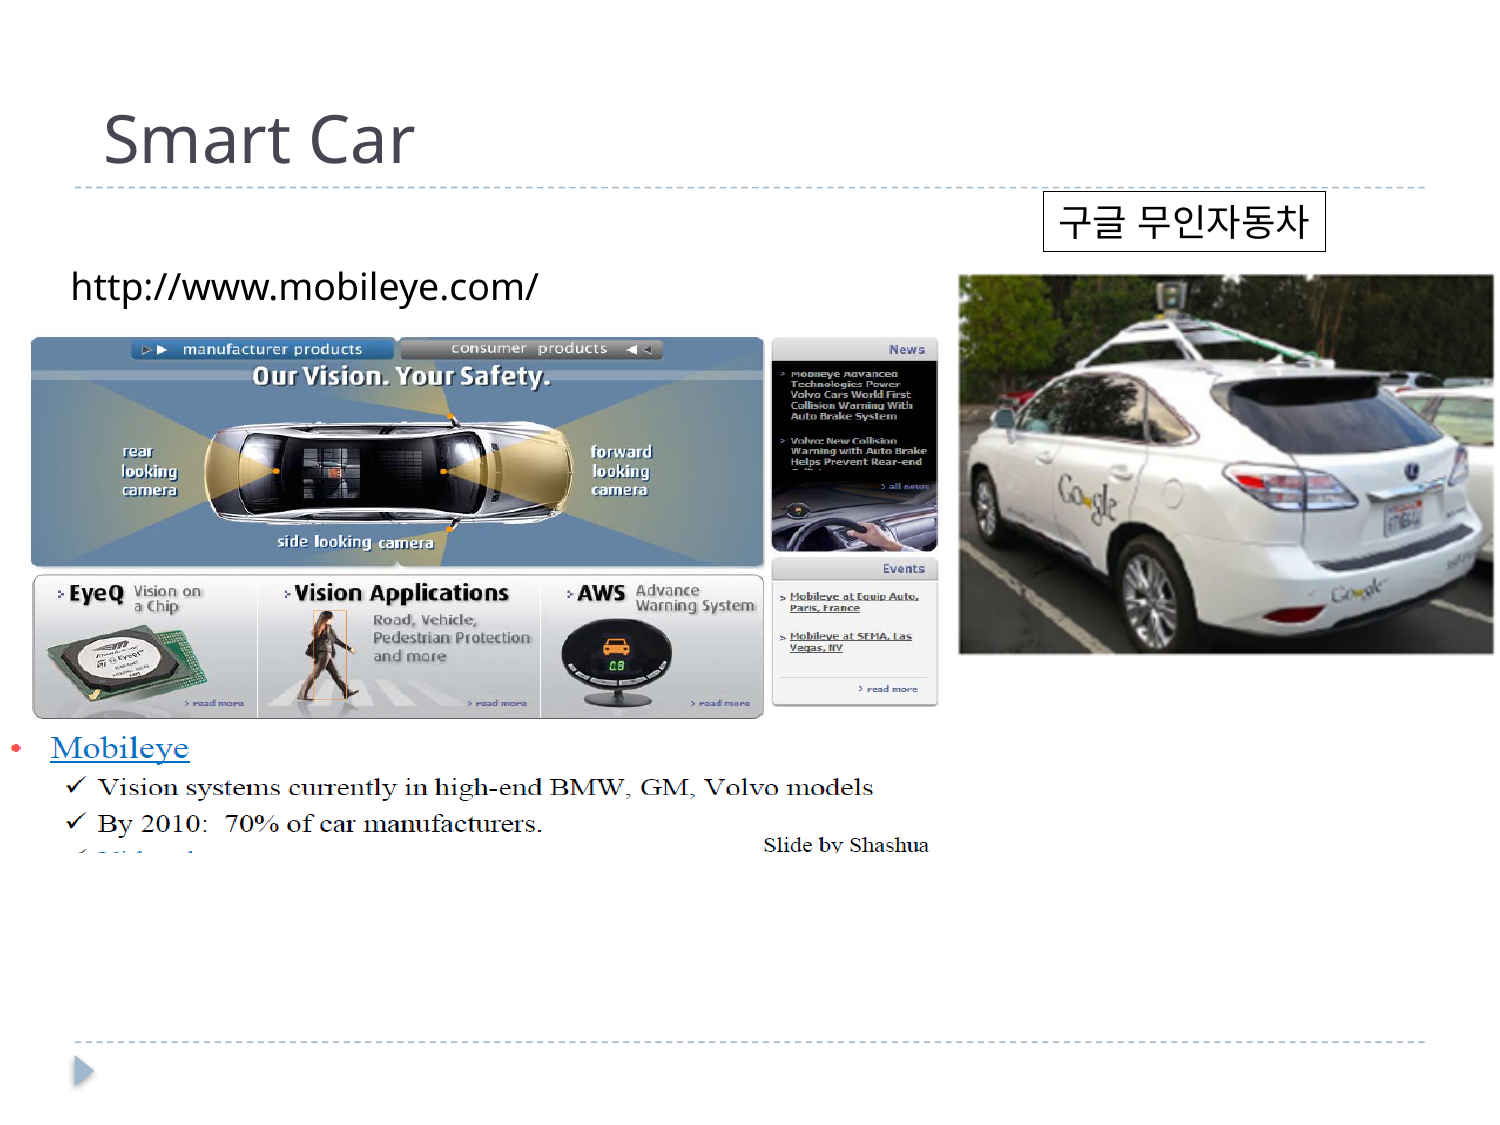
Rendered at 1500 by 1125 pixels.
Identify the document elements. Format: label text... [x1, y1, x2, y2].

picture [955, 269, 1500, 660]
text_box http://www.mobileye.com/ [55, 255, 555, 316]
text_box 구글 무인자동차 [1043, 191, 1326, 252]
title Smart Car [88, 89, 999, 185]
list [0, 325, 944, 854]
